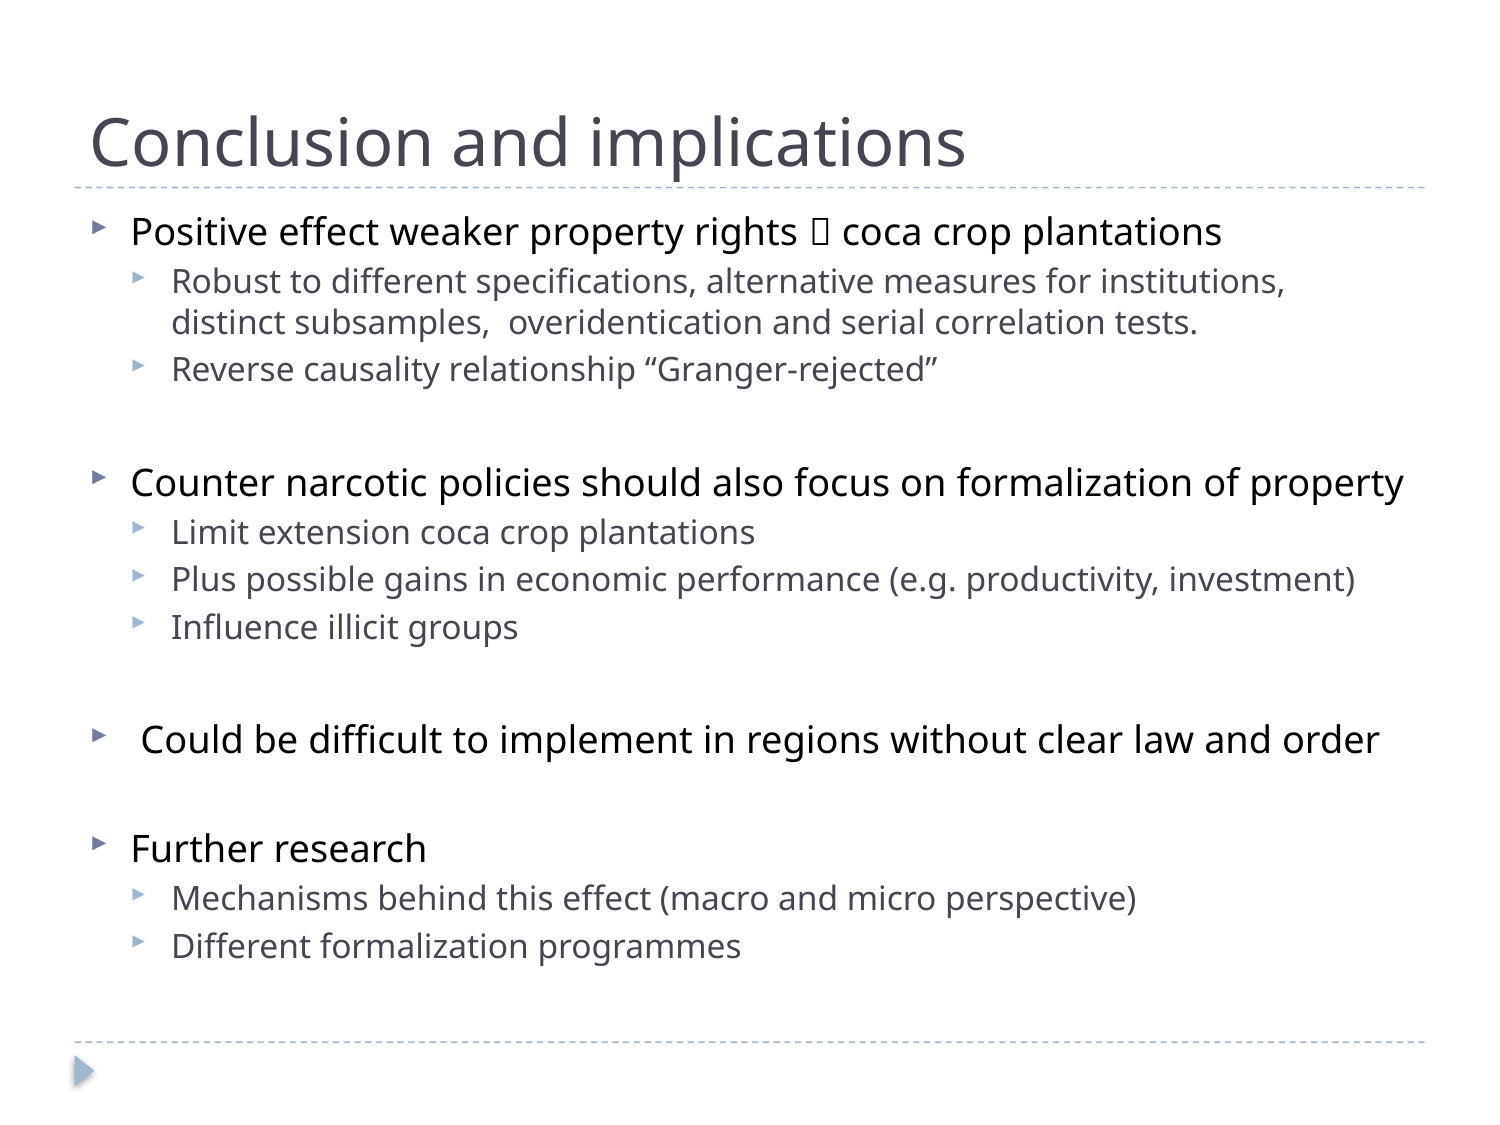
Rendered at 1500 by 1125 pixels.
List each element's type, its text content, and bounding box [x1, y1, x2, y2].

title Conclusion and implications [75, 24, 1425, 188]
list Positive effect weaker property rights  coca crop plantations Robust to different specifications, alternative measures for institutions, distinct subsamples, overidentication and serial correlation tests. Reverse causality relationship “Granger-rejected” Counter narcotic policies should also focus on formalization of property Limit extension coca crop plantations Plus possible gains in economic performance (e.g. productivity, investment) Influence illicit groups Could be difficult to implement in regions without clear law and order Further research Mechanisms behind this effect (macro and micro perspective) Different formalization programmes [75, 200, 1425, 1010]
